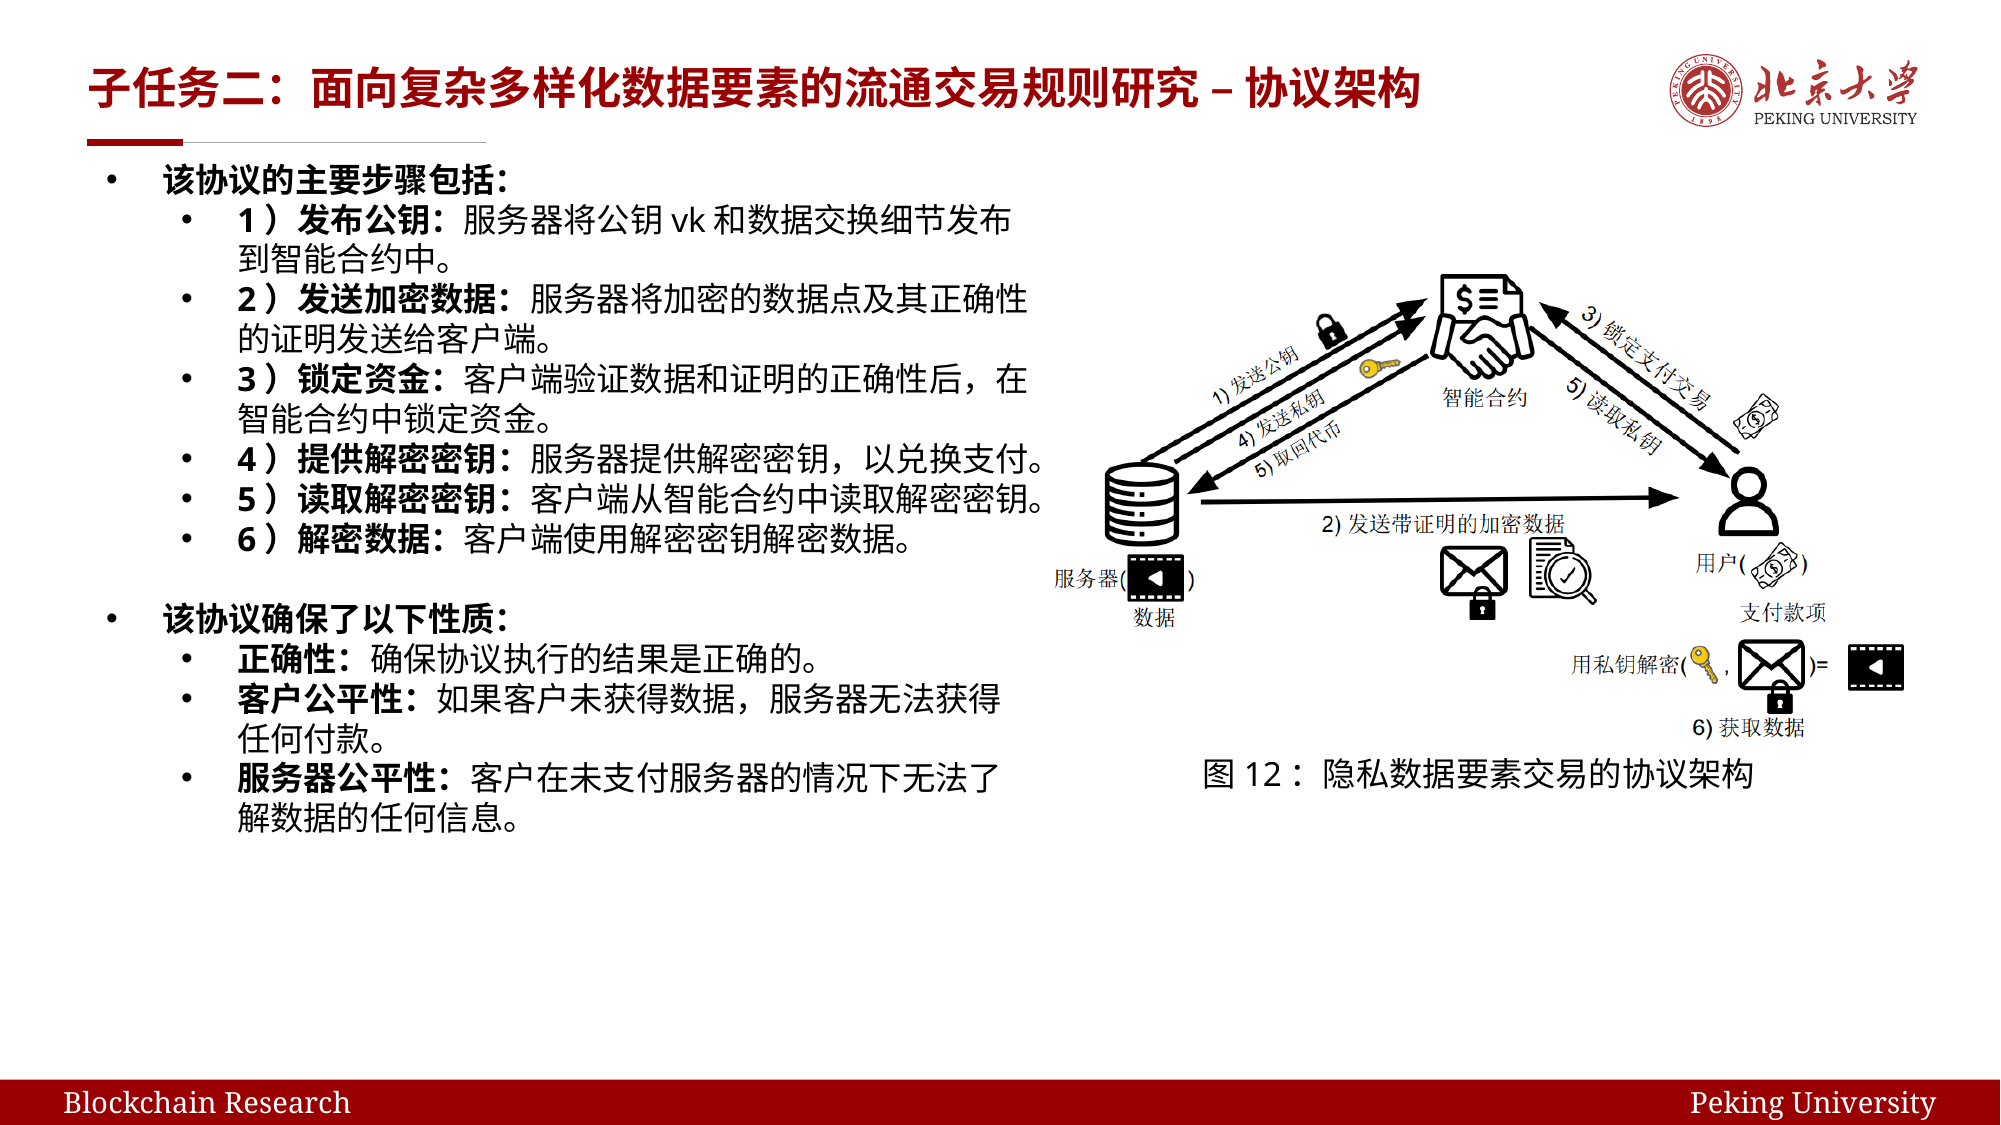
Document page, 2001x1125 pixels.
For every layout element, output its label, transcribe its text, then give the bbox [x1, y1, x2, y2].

picture [1049, 267, 1909, 746]
title 子任务二：面向复杂多样化数据要素的流通交易规则研究 – 协议架构 [72, 39, 1559, 142]
text_box 该协议的主要步骤包括： 1）发布公钥：服务器将公钥vk和数据交换细节发布到智能合约中。 2）发送加密数据：服务器将加密的数据点及其正确性的证明发送给客户端。 3）锁定资金：客户端验证数据和证明的正确性后，在智能合约中锁定资金。 4）提供解密密钥：服务器提供解密密钥，以兑换支付。 5）读取解密密钥：客户端从智能合约中读取解密密钥。 6）解密数据：客户端使用解密密钥解密数据。 该协议确保了以下性质： 正确性：确保协议执行的结果是正确的。 客户公平性：如果客户未获得数据，服务器无法获得任何付款。 服务器公平性：客户在未支付服务器的情况下无法了解数据的任何信息。 [91, 151, 1050, 885]
text_box 图12：隐私数据要素交易的协议架构 [1043, 745, 1915, 801]
